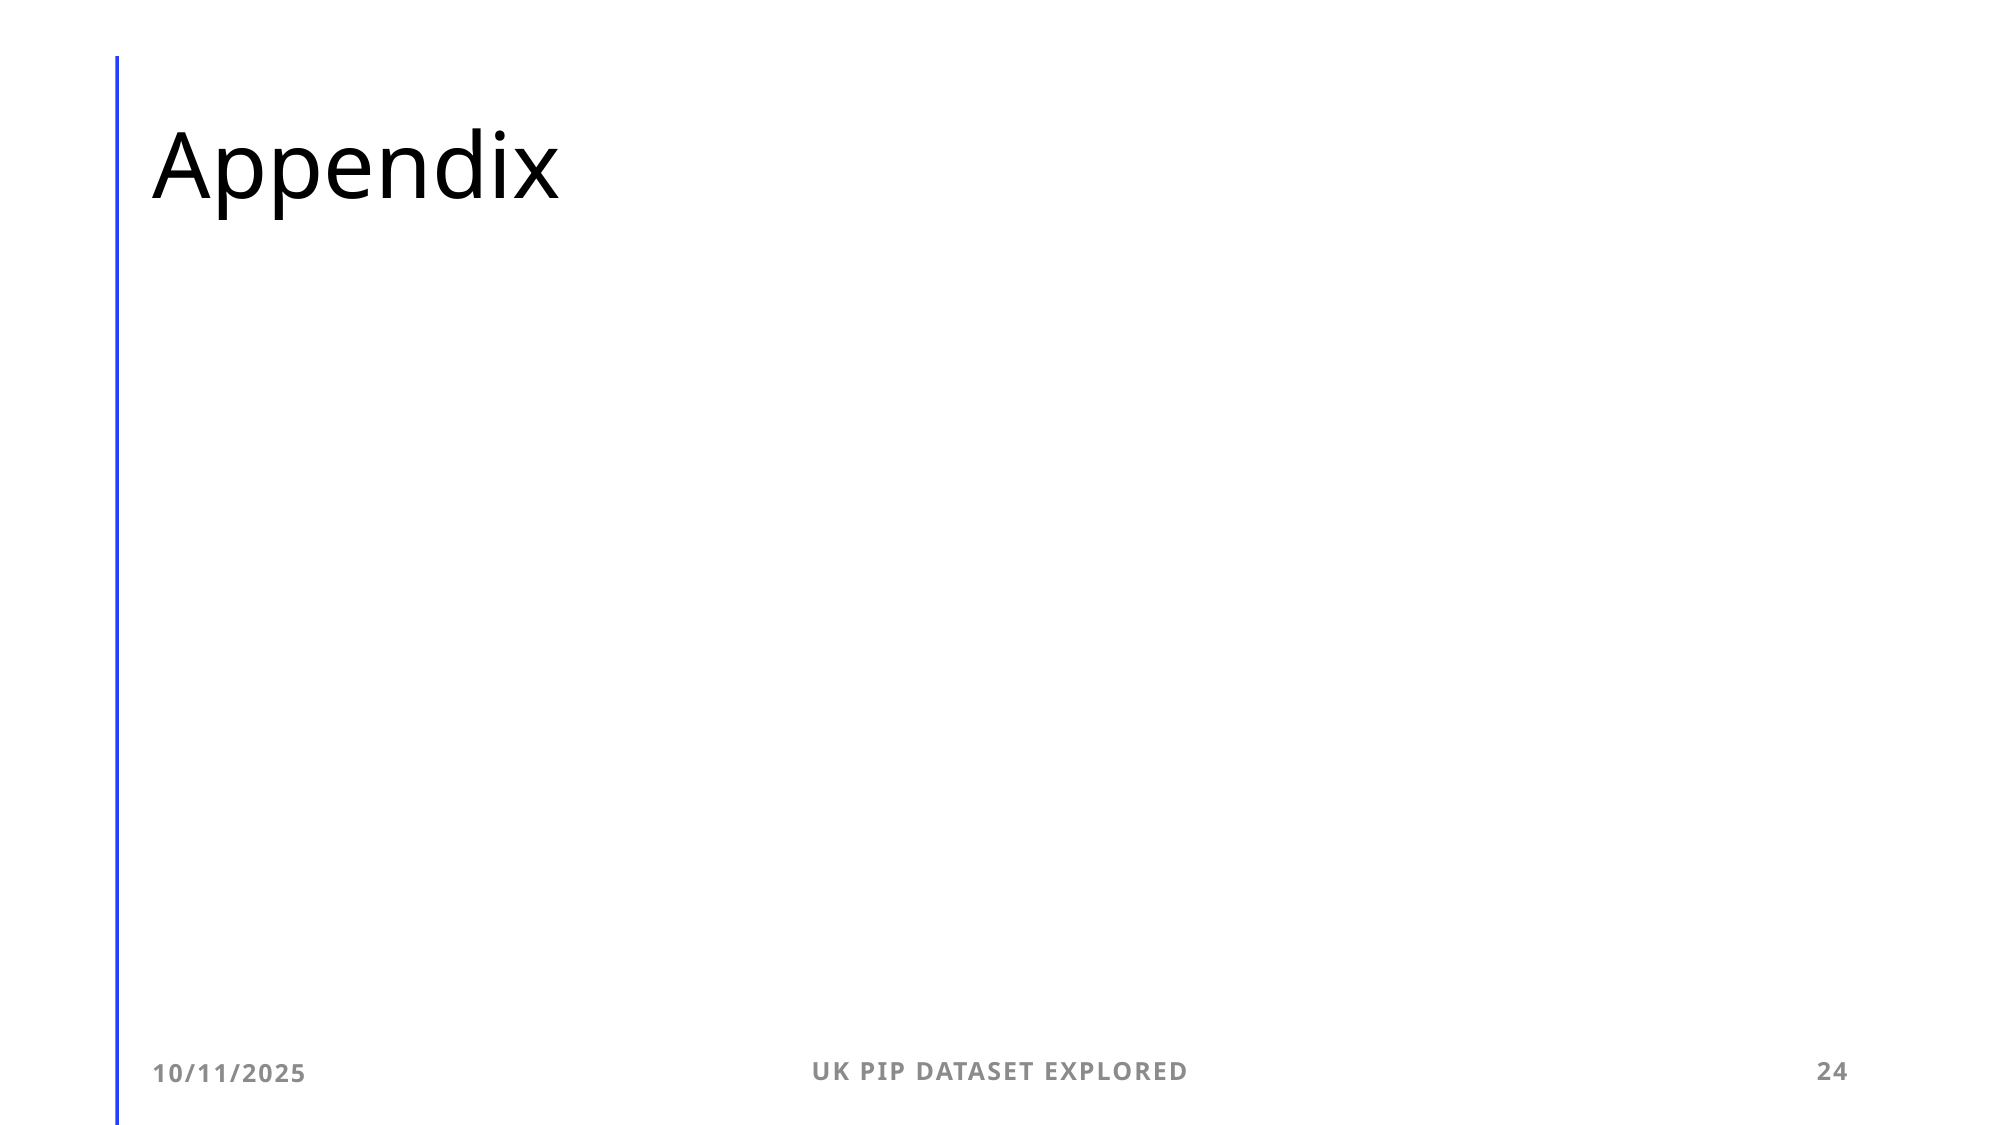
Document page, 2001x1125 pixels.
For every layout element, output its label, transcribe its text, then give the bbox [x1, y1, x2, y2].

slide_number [137, 1042, 588, 1103]
slide_number 24 [1412, 1042, 1863, 1103]
title Appendix [137, 59, 1863, 278]
footer UK PIP Dataset Explored [662, 1042, 1338, 1103]
